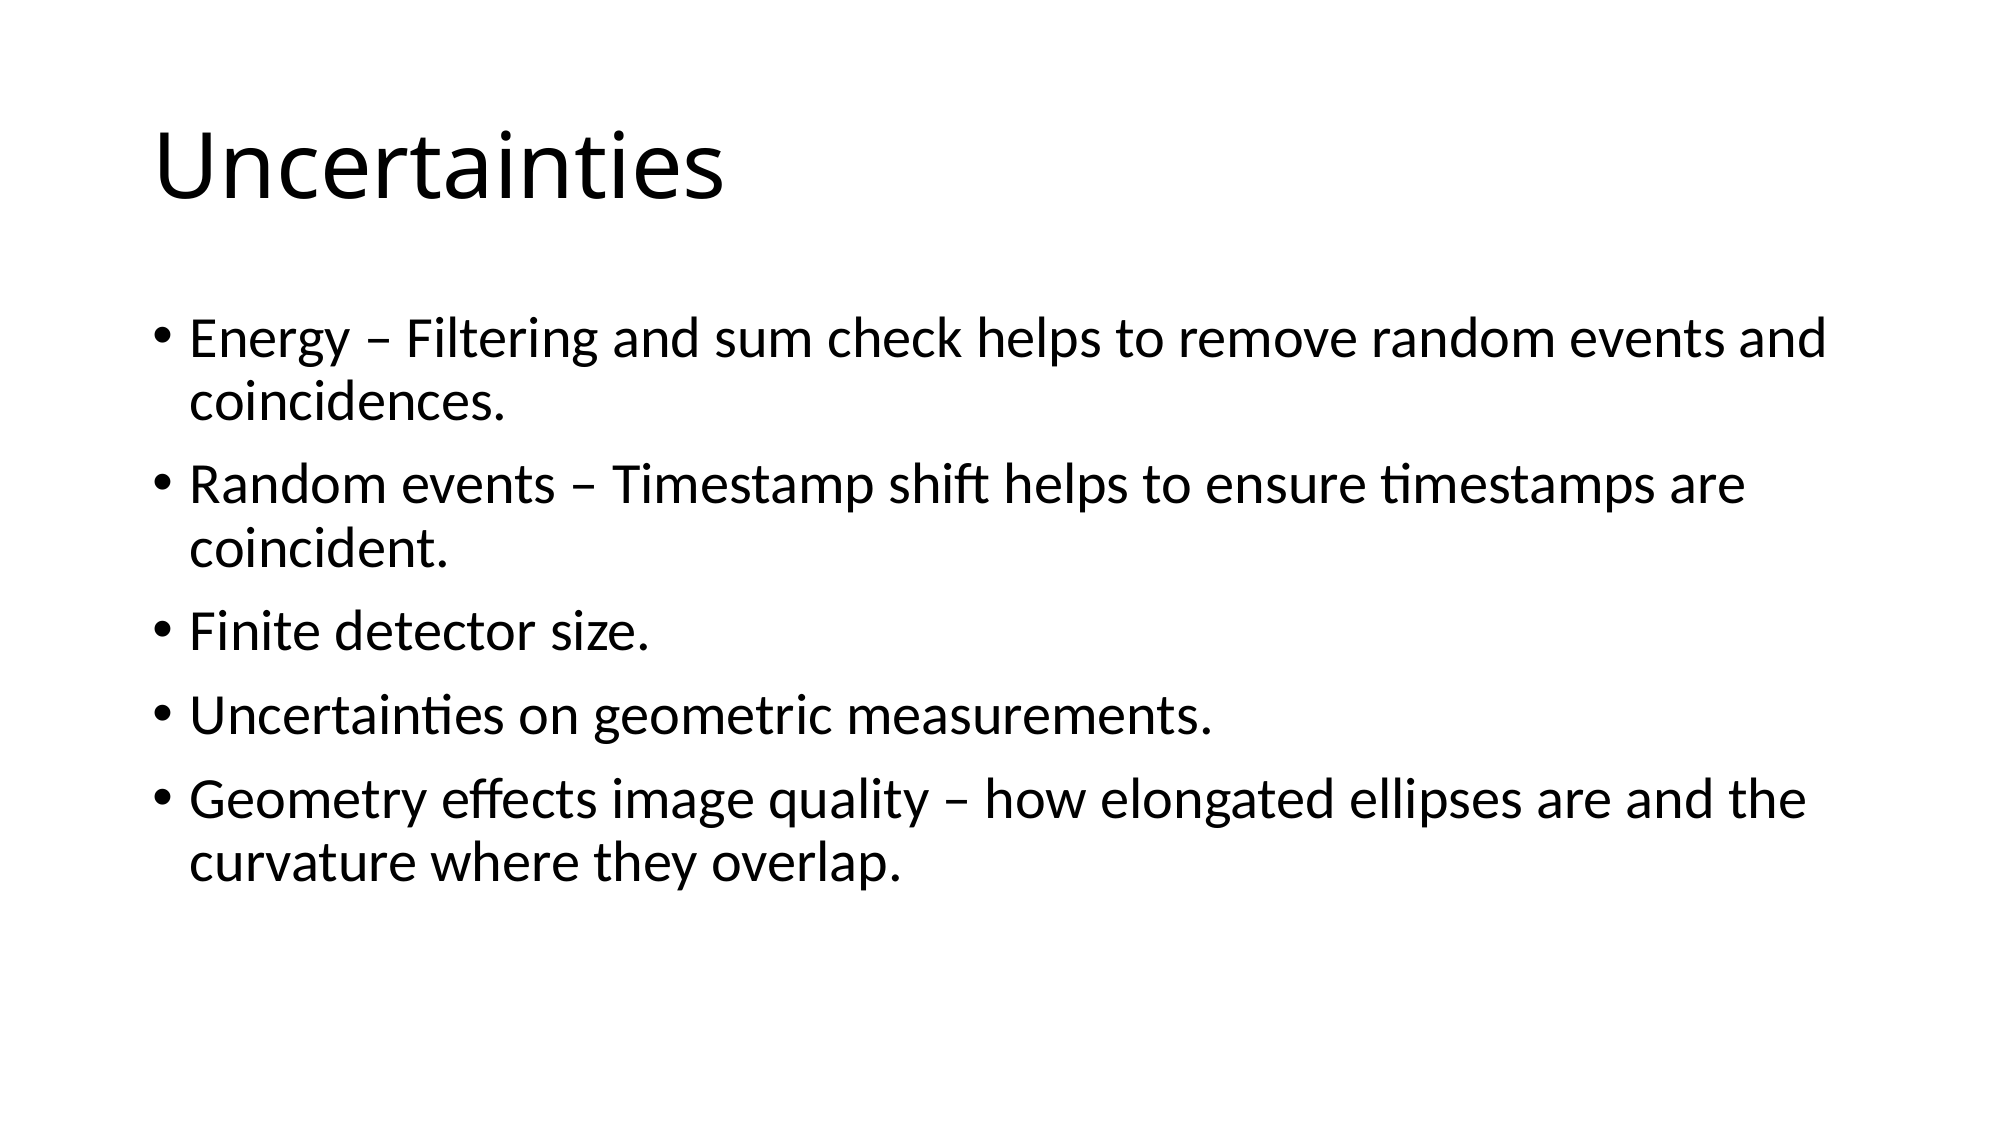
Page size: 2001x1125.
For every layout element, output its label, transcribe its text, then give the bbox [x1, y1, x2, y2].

title Uncertainties [137, 59, 1863, 278]
list Energy – Filtering and sum check helps to remove random events and coincidences. Random events – Timestamp shift helps to ensure timestamps are coincident. Finite detector size. Uncertainties on geometric measurements. Geometry effects image quality – how elongated ellipses are and the curvature where they overlap. [137, 299, 1863, 1014]
